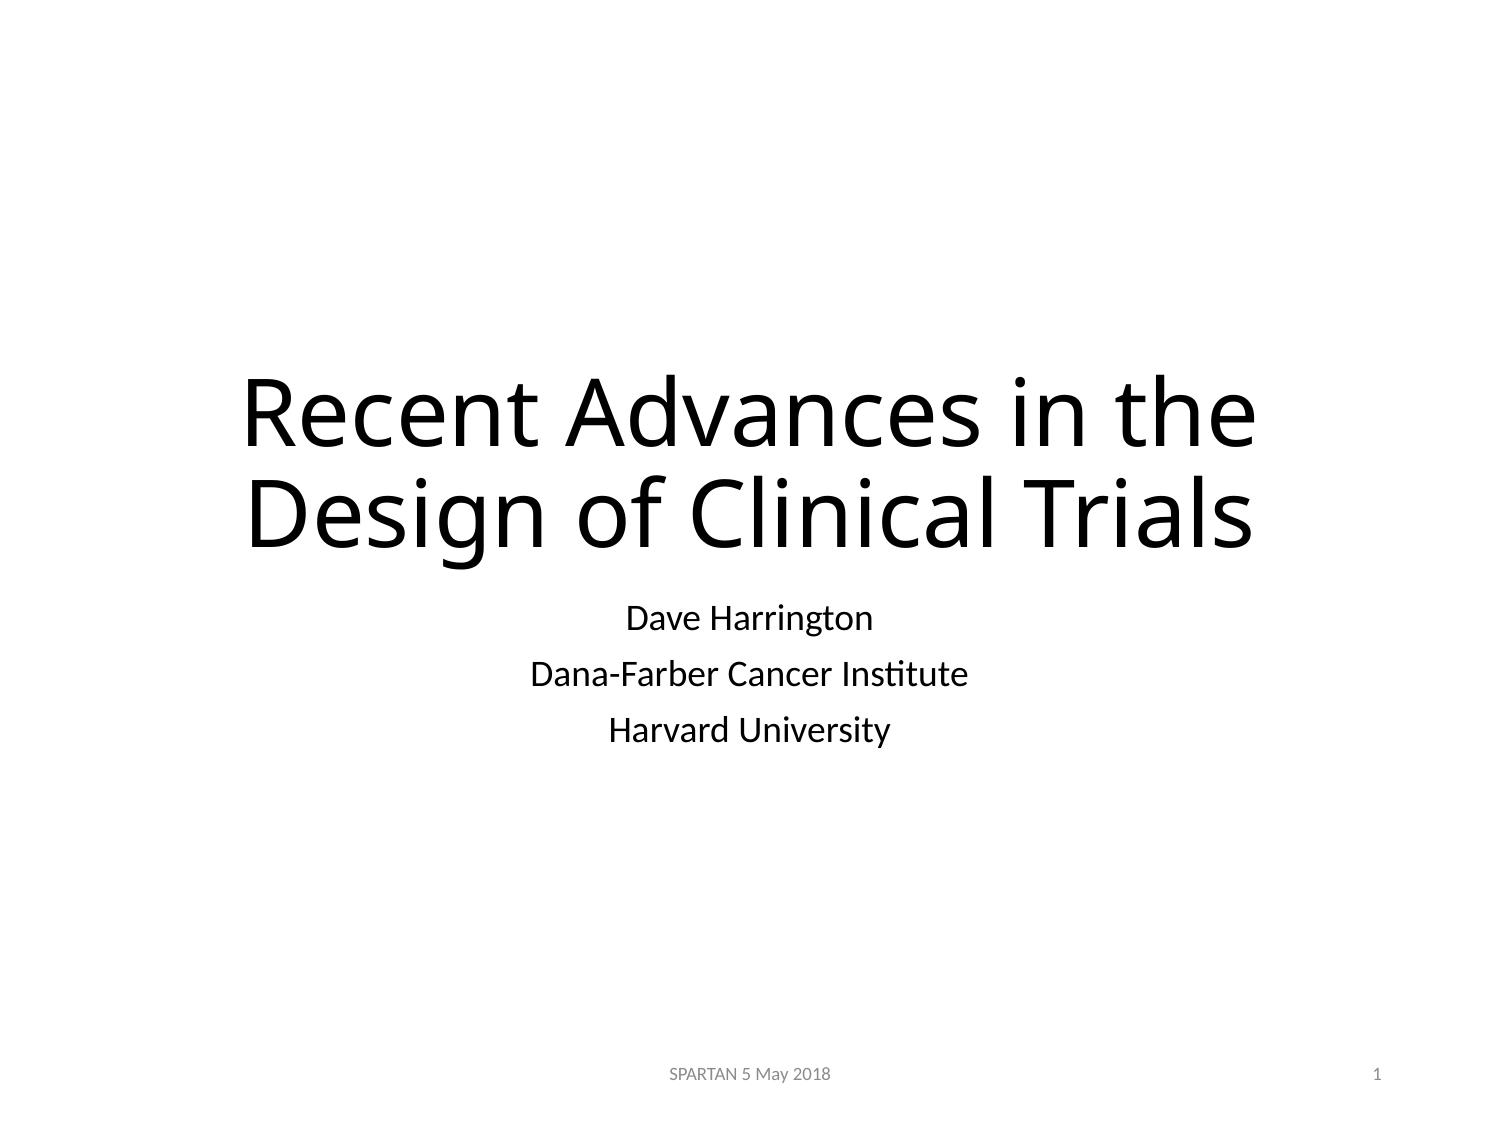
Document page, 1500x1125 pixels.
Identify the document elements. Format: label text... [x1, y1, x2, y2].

subtitle Dave Harrington Dana-Farber Cancer Institute Harvard University [187, 590, 1313, 863]
footer SPARTAN 5 May 2018 [496, 1042, 1004, 1103]
slide_number 1 [1059, 1042, 1397, 1103]
title Recent Advances in the Design of Clinical Trials [187, 184, 1313, 576]
